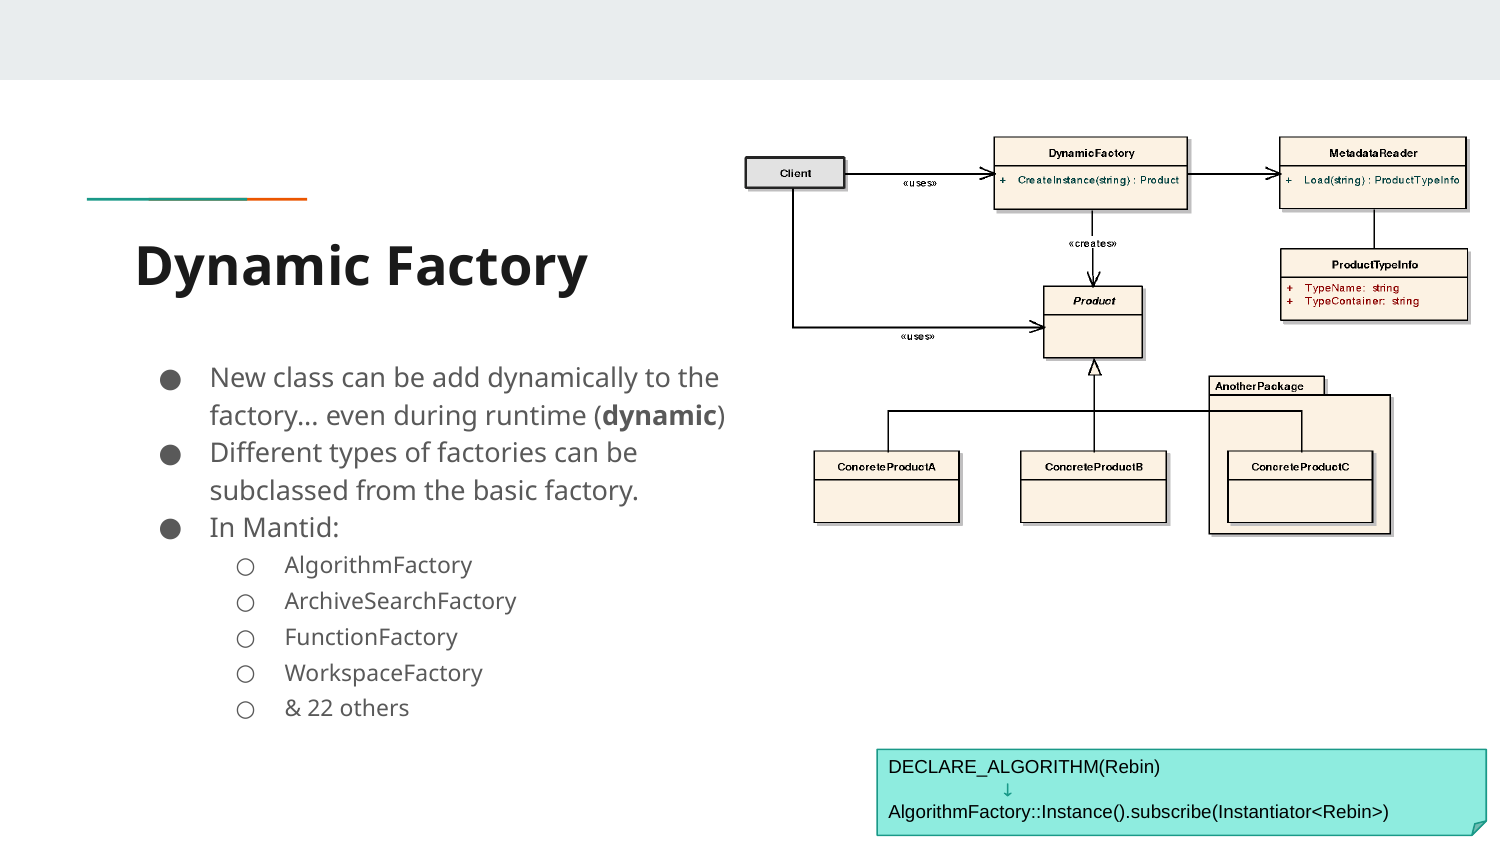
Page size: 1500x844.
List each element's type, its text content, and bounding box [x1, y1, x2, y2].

text_box DECLARE_ALGORITHM(Rebin)  AlgorithmFactory::Instance().subscribe(Instantiator<Rebin>) [877, 749, 1487, 836]
list New class can be add dynamically to the factory... even during runtime (dynamic) Different types of factories can be subclassed from the basic factory. In Mantid: AlgorithmFactory ArchiveSearchFactory FunctionFactory WorkspaceFactory & 22 others [119, 341, 792, 712]
title Dynamic Factory [119, 216, 734, 305]
picture [739, 134, 1476, 537]
